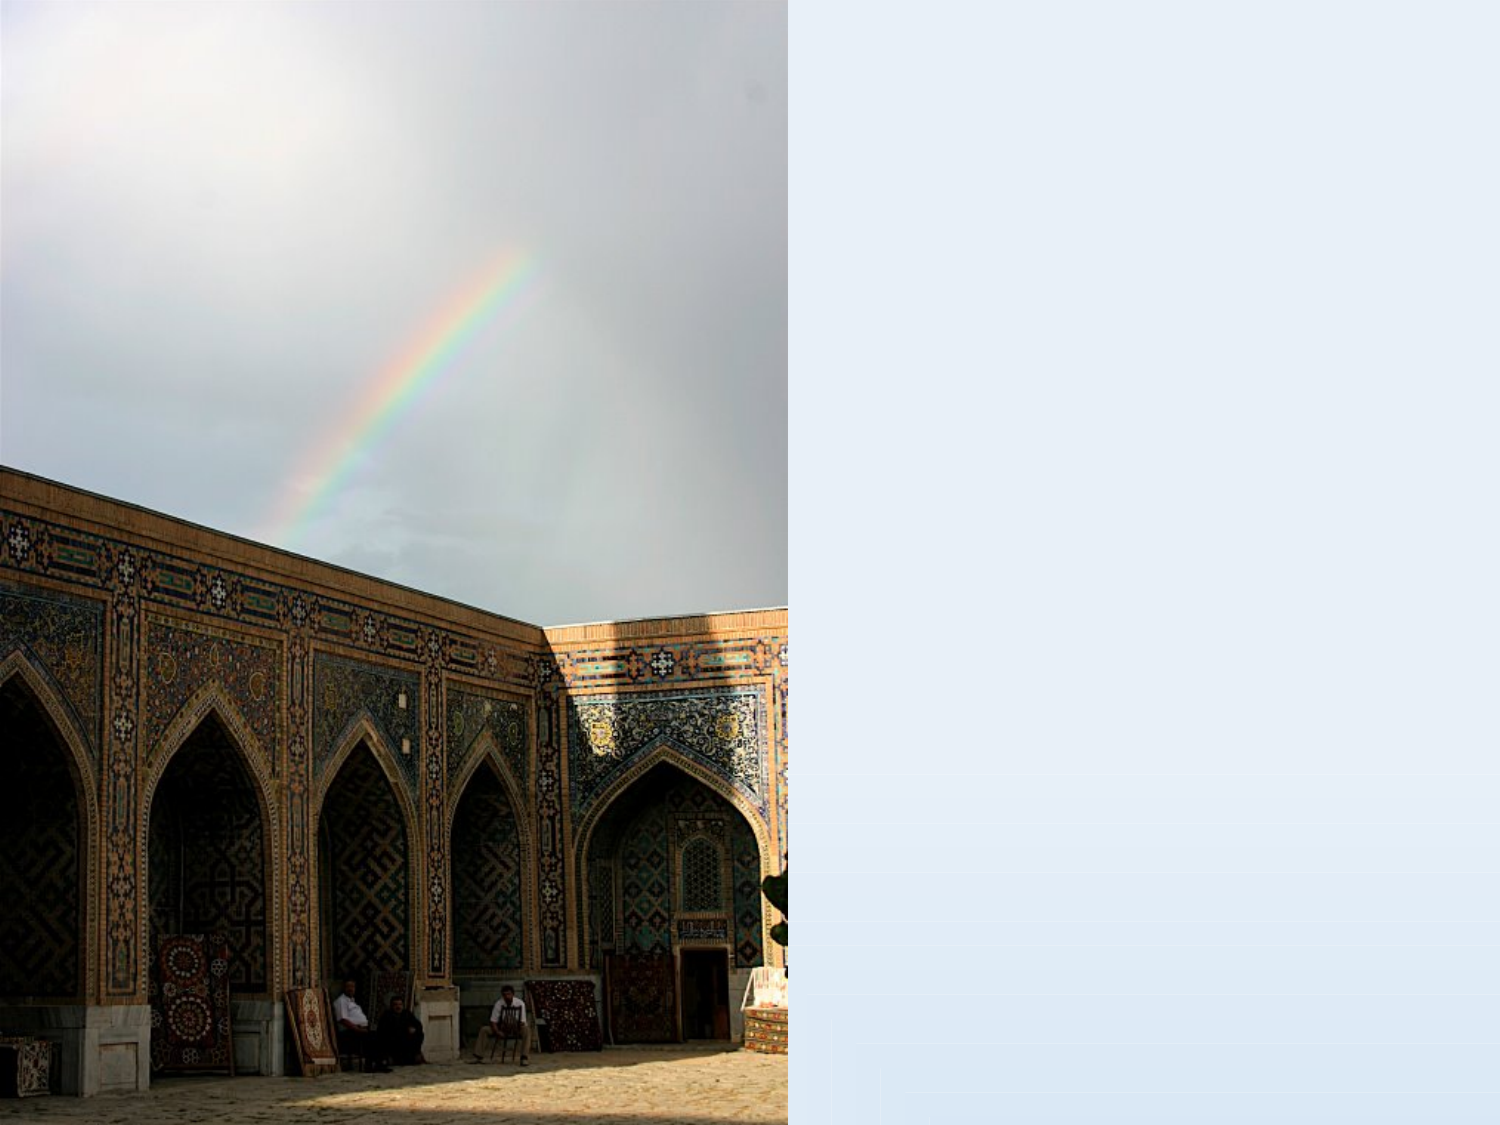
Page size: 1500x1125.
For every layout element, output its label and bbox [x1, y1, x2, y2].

picture [0, 0, 788, 1125]
